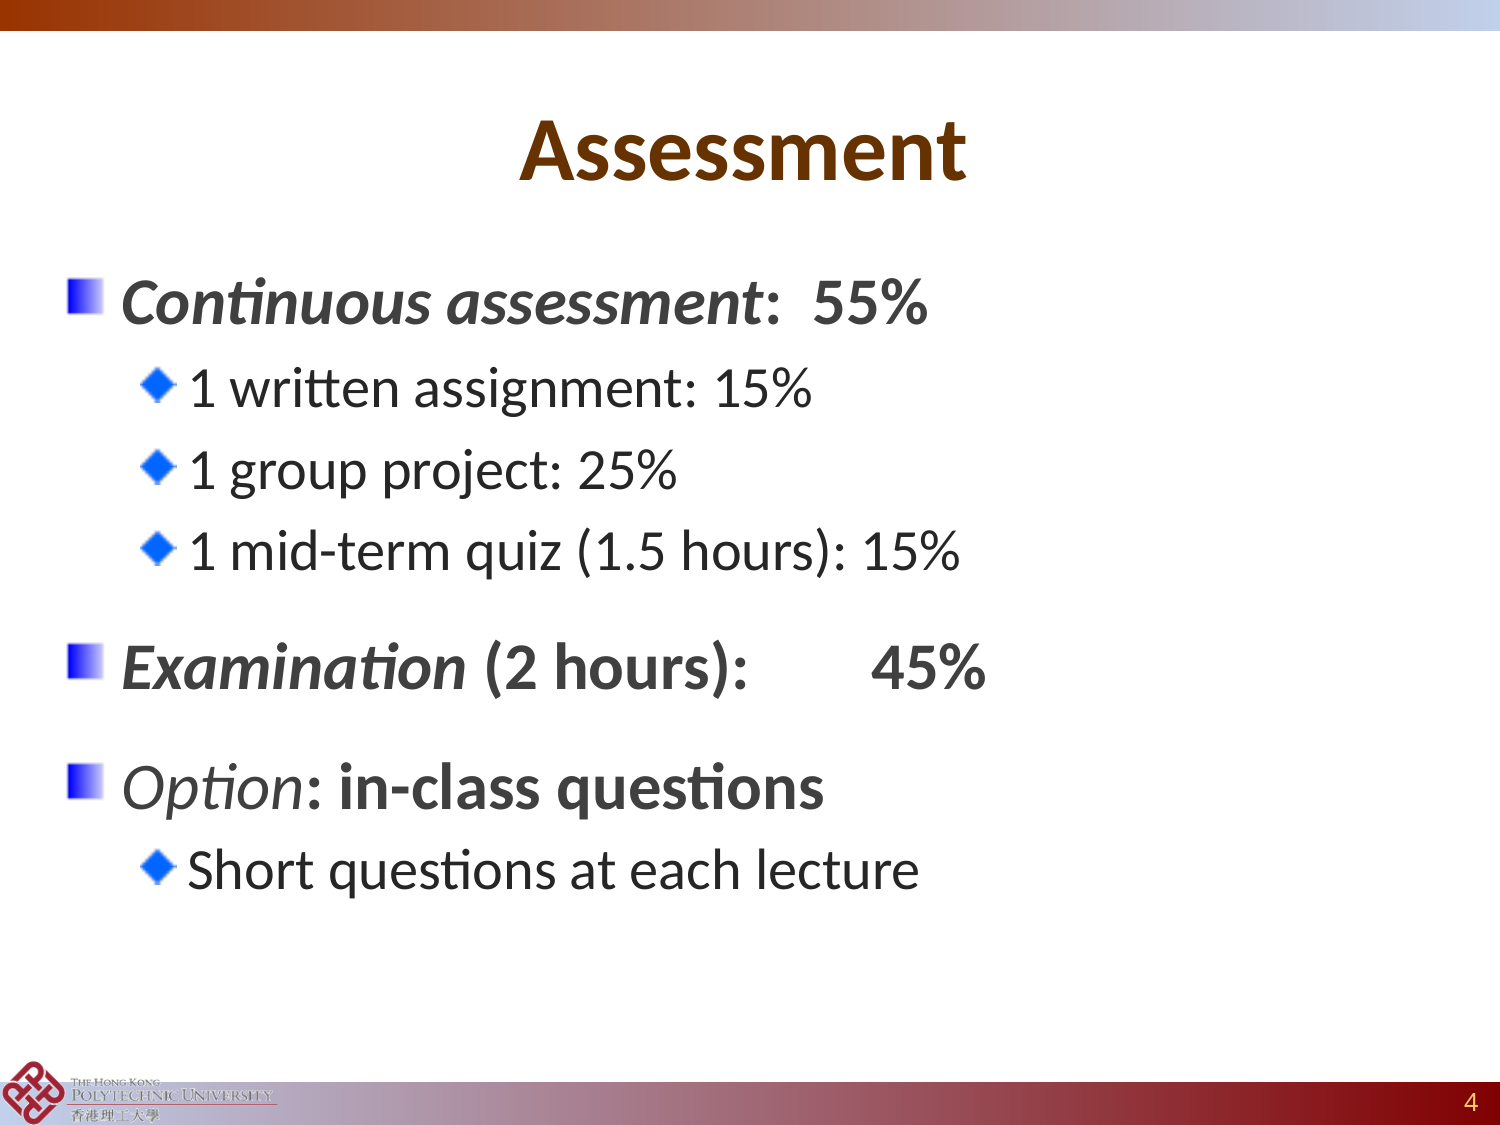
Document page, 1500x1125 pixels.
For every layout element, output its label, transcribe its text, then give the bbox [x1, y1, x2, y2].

picture [140, 365, 177, 403]
list Continuous assessment: 55% 1 written assignment: 15% 1 group project: 25% 1 mid-term quiz (1.5 hours): 15% Examination (2 hours): 45% Option: in-class questions Short questions at each lecture [50, 249, 1450, 1013]
picture [0, 1061, 278, 1125]
picture [65, 761, 108, 804]
picture [65, 641, 108, 684]
picture [140, 847, 177, 885]
picture [140, 447, 177, 485]
picture [65, 276, 108, 319]
picture [140, 529, 177, 566]
title Assessment [37, 87, 1450, 200]
